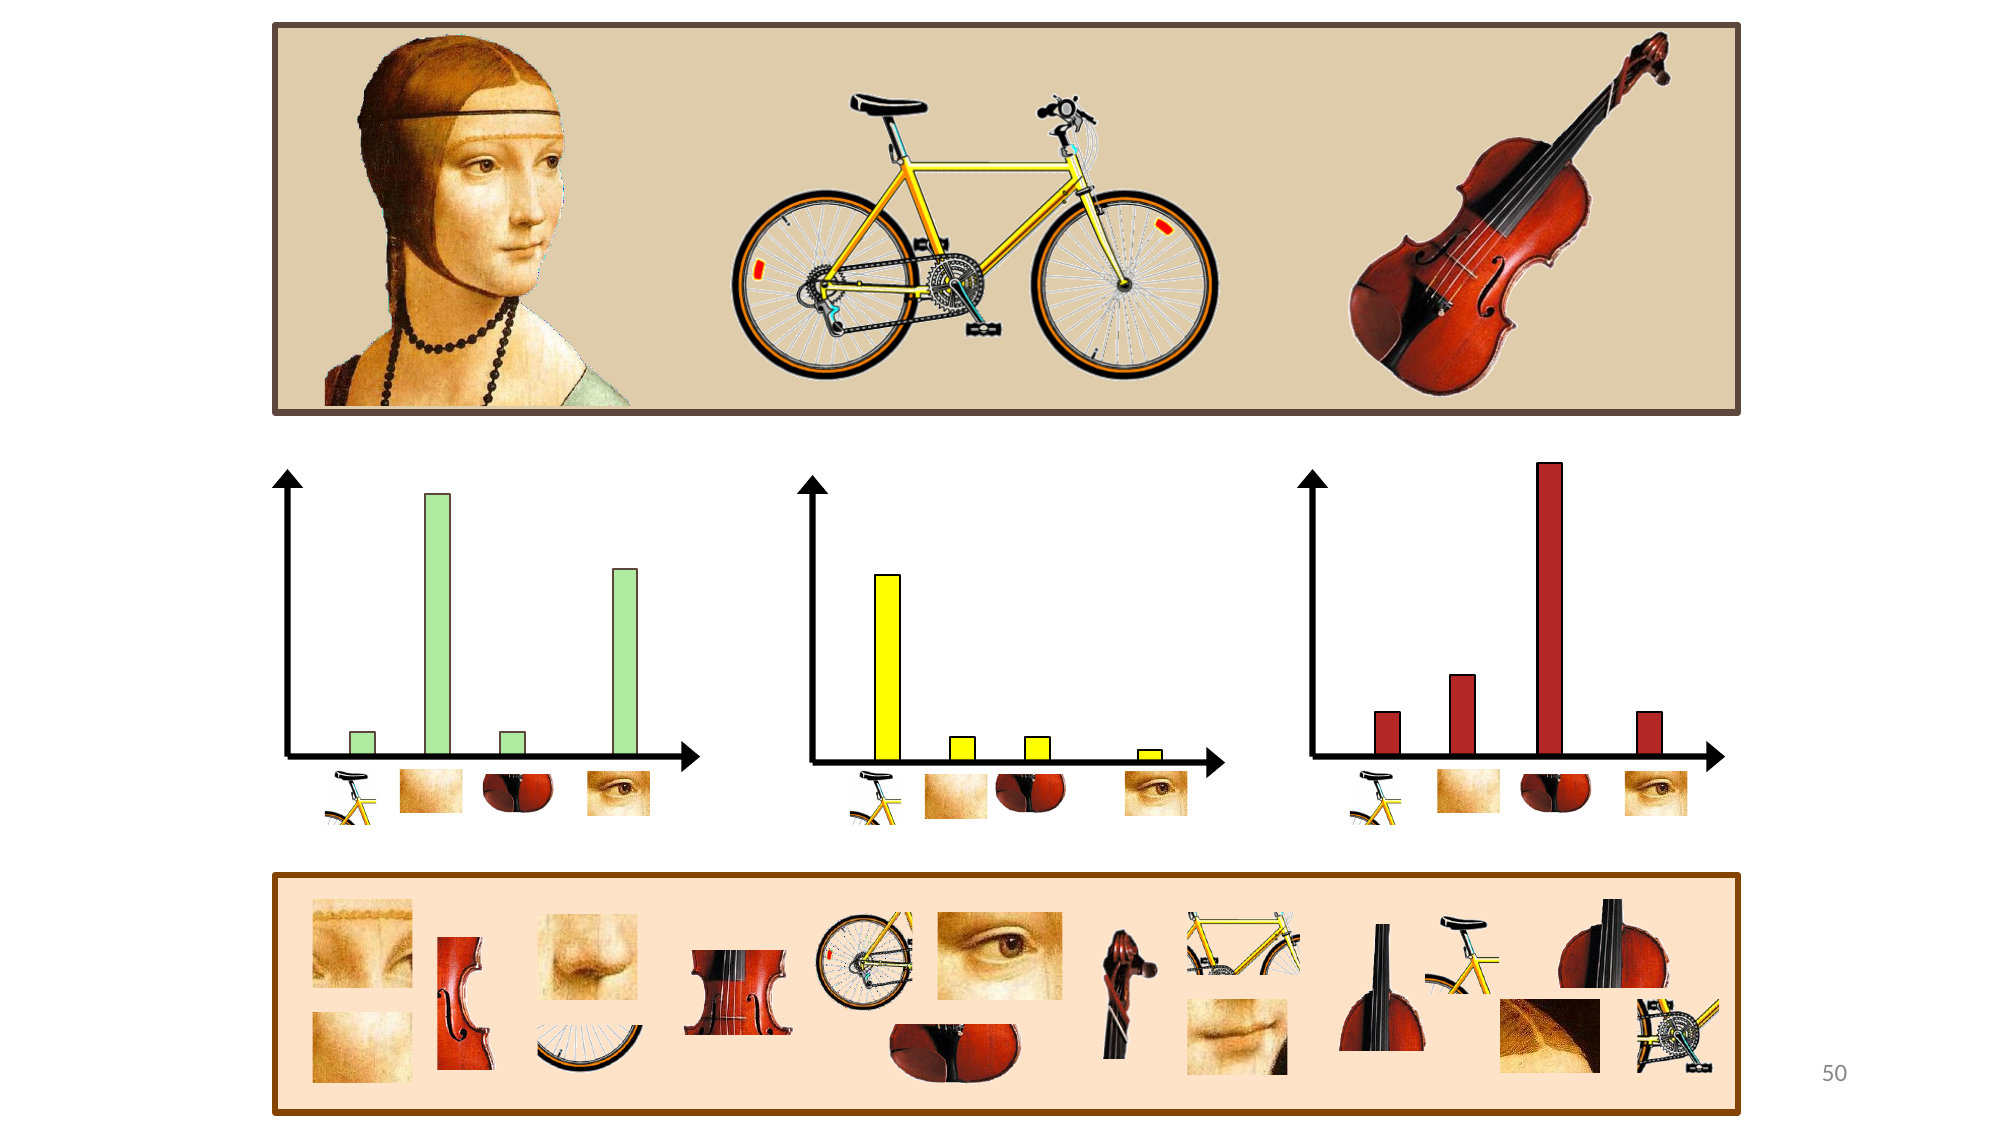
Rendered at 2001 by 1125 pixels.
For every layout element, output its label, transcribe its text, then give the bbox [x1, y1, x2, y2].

text_box [1057, 759, 1132, 766]
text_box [1136, 748, 1164, 764]
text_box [873, 573, 902, 764]
text_box [906, 759, 944, 766]
text_box [982, 759, 1019, 766]
text_box [1169, 746, 1226, 779]
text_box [1448, 673, 1477, 758]
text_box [948, 736, 977, 764]
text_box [271, 468, 701, 826]
text_box [1669, 740, 1726, 773]
text_box [1624, 771, 1688, 816]
text_box [1349, 768, 1402, 825]
text_box [1437, 769, 1500, 813]
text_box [1636, 711, 1664, 758]
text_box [271, 871, 1741, 1116]
slide_number 50 [1815, 1060, 1854, 1125]
text_box [796, 475, 869, 766]
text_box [1373, 711, 1402, 758]
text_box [924, 774, 1076, 821]
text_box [271, 0, 1751, 449]
text_box [1296, 469, 1369, 760]
text_box [849, 768, 902, 825]
text_box [1569, 753, 1632, 760]
text_box [1482, 753, 1532, 760]
text_box [1407, 753, 1444, 760]
text_box [1124, 771, 1188, 816]
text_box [1536, 461, 1564, 758]
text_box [1023, 736, 1052, 764]
text_box [1520, 774, 1592, 813]
